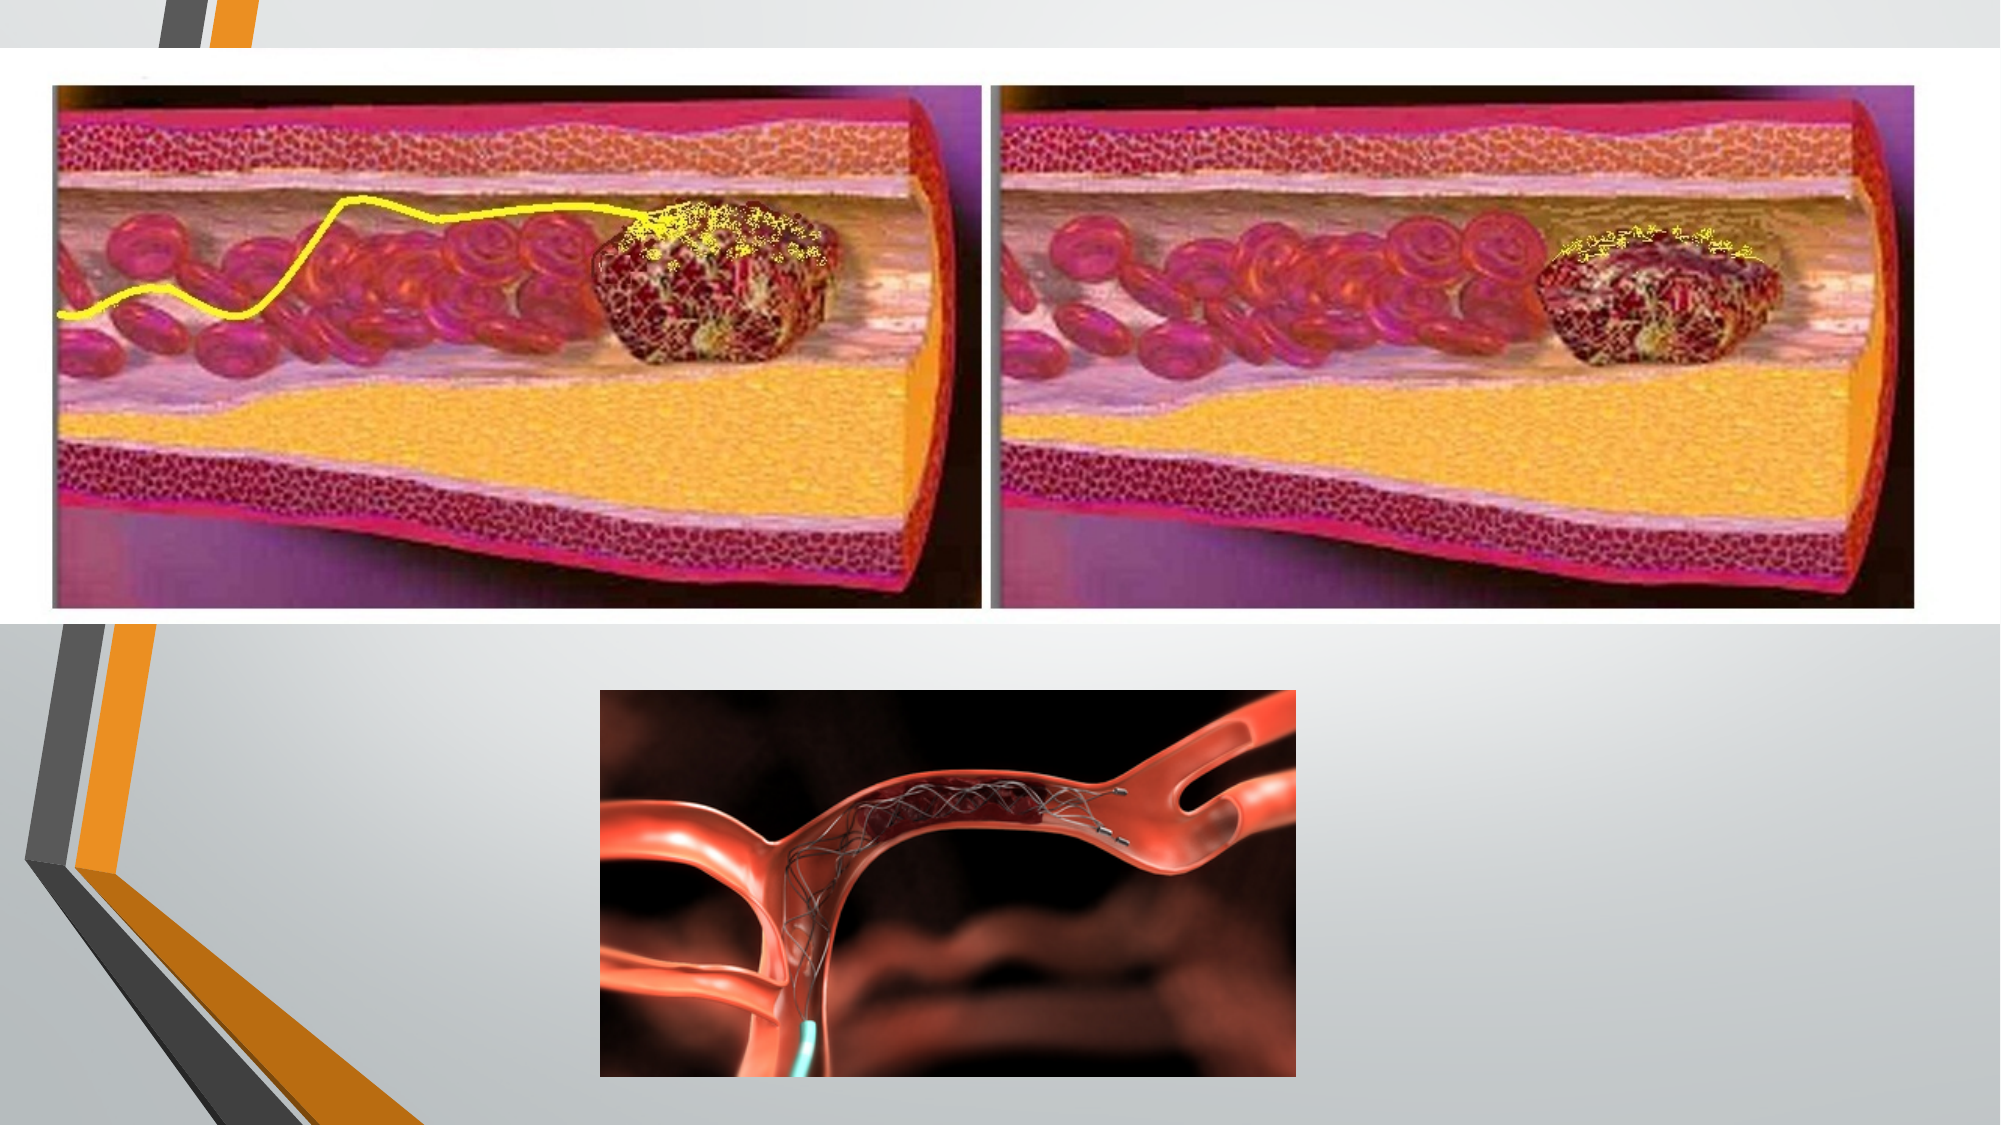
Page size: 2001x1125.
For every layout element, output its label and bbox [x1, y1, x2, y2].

picture [0, 48, 2000, 624]
picture [600, 690, 1297, 1077]
